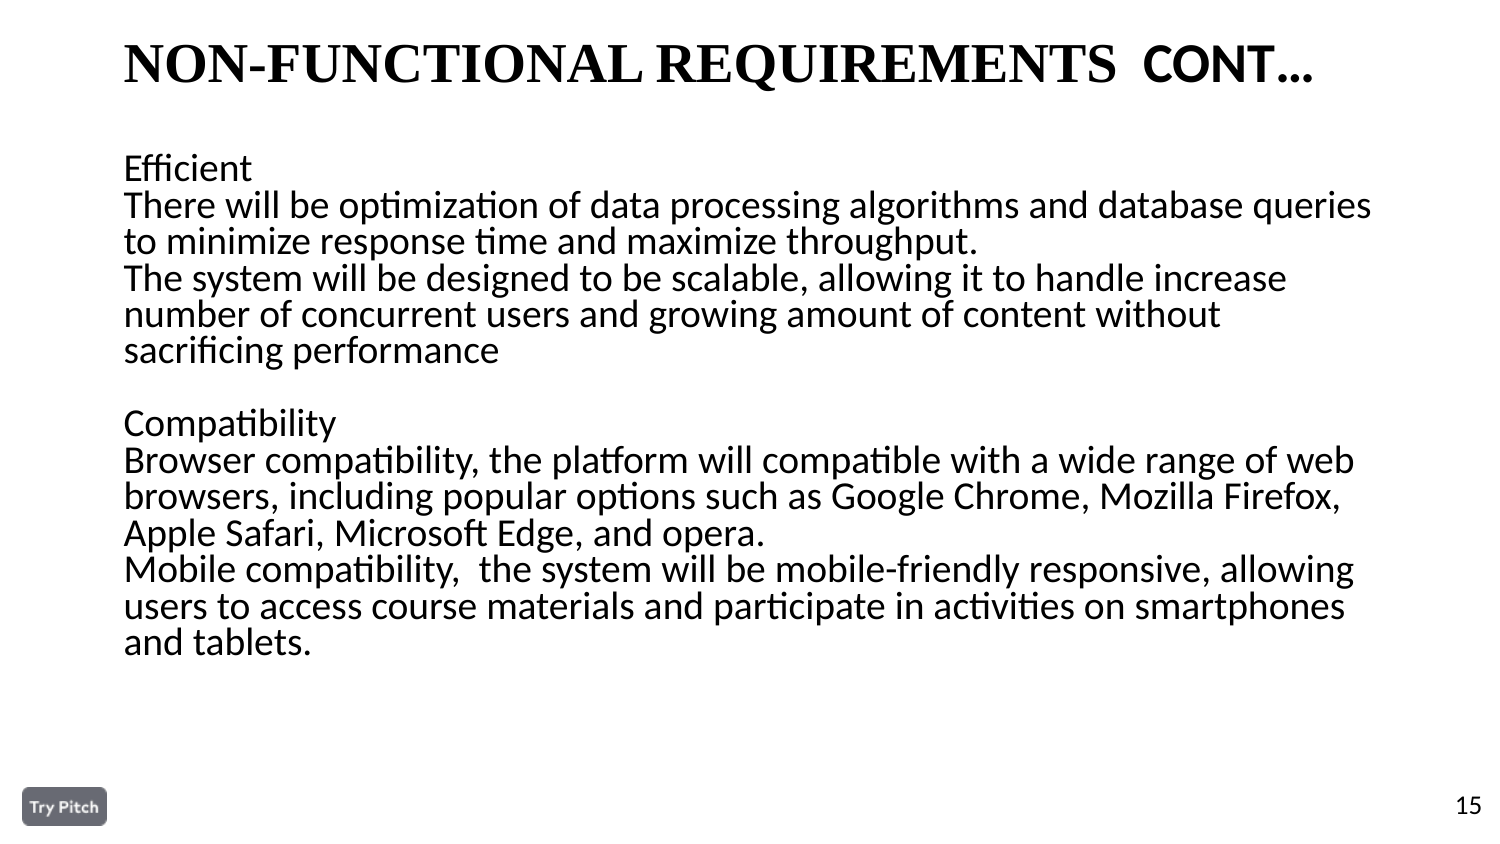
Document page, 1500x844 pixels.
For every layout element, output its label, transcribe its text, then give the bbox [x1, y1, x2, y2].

picture [22, 787, 107, 826]
slide_number 15 [1440, 780, 1500, 830]
text_box NON-FUNCTIONAL REQUIREMENTS CONT… [123, 43, 1387, 94]
text_box Efficient There will be optimization of data processing algorithms and database queries to minimize response time and maximize throughput. The system will be designed to be scalable, allowing it to handle increase number of concurrent users and growing amount of content without sacrificing performance Compatibility Browser compatibility, the platform will compatible with a wide range of web browsers, including popular options such as Google Chrome, Mozilla Firefox, Apple Safari, Microsoft Edge, and opera. Mobile compatibility, the system will be mobile-friendly responsive, allowing users to access course materials and participate in activities on smartphones and tablets. [123, 153, 1387, 664]
